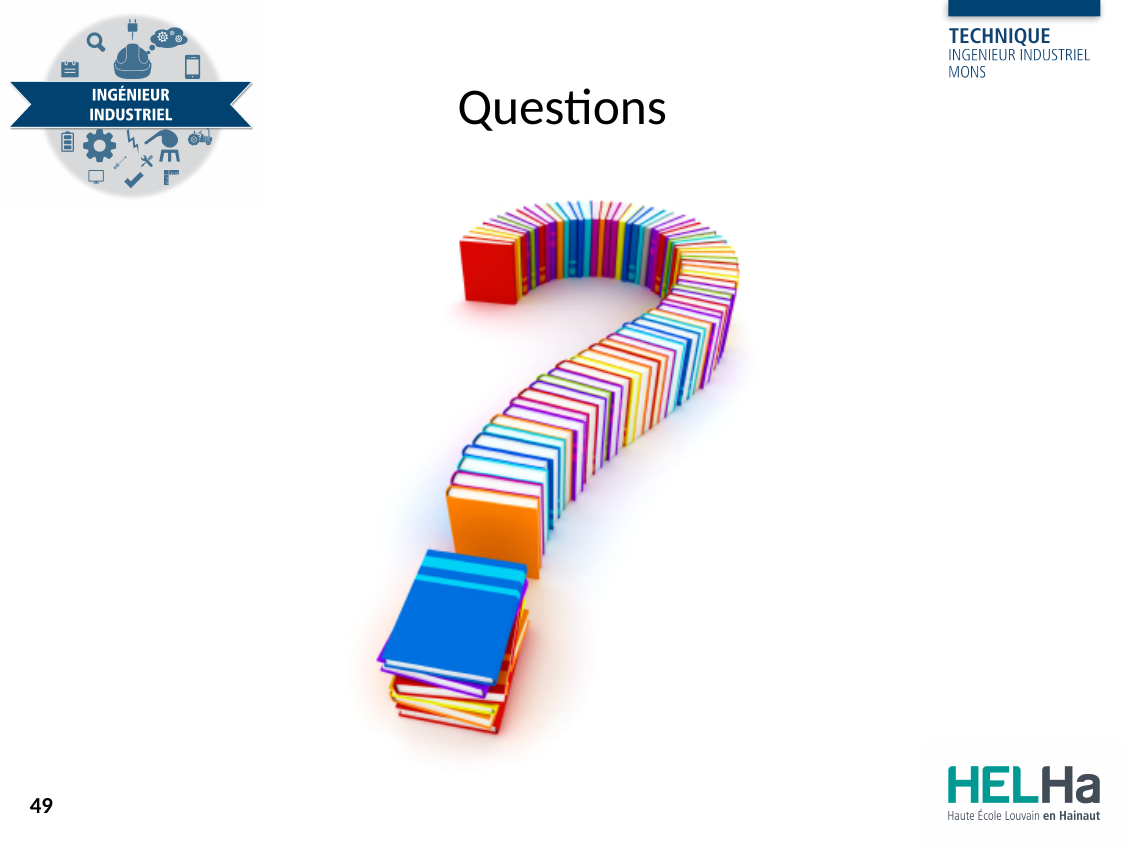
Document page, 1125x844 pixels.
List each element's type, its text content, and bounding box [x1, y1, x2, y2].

picture [0, 0, 262, 209]
picture [923, 741, 1125, 844]
picture [322, 150, 791, 777]
slide_number 49 [14, 782, 111, 827]
picture [947, 5, 1101, 100]
title Questions [56, 33, 1069, 175]
